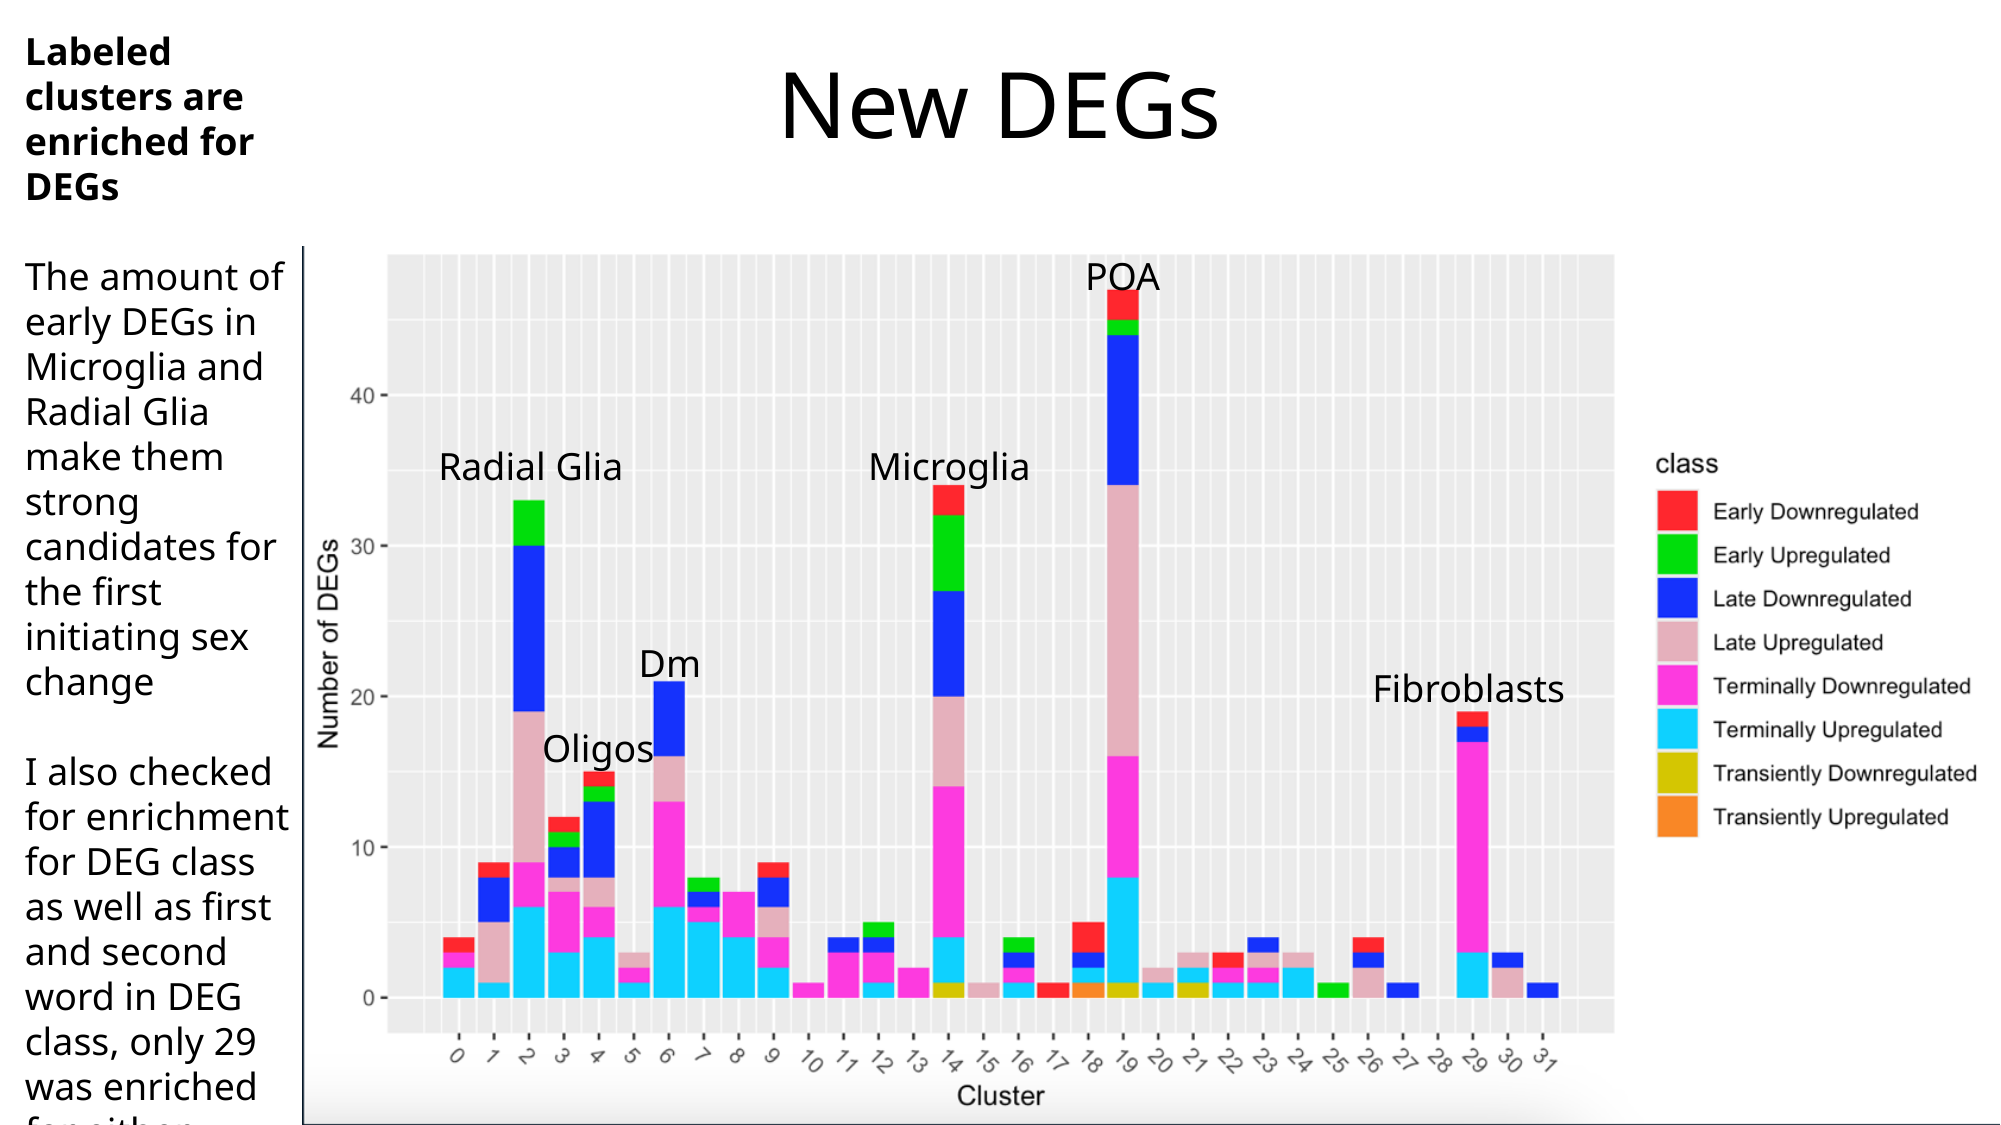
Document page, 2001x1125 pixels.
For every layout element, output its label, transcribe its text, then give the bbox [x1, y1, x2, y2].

title New DEGs [137, 0, 1863, 218]
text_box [302, 245, 2000, 1125]
text_box Labeled clusters are enriched for DEGs The amount of early DEGs in Microglia and Radial Glia make them strong candidates for the first initiating sex change I also checked for enrichment for DEG class as well as first and second word in DEG class, only 29 was enriched for either [10, 20, 309, 1125]
